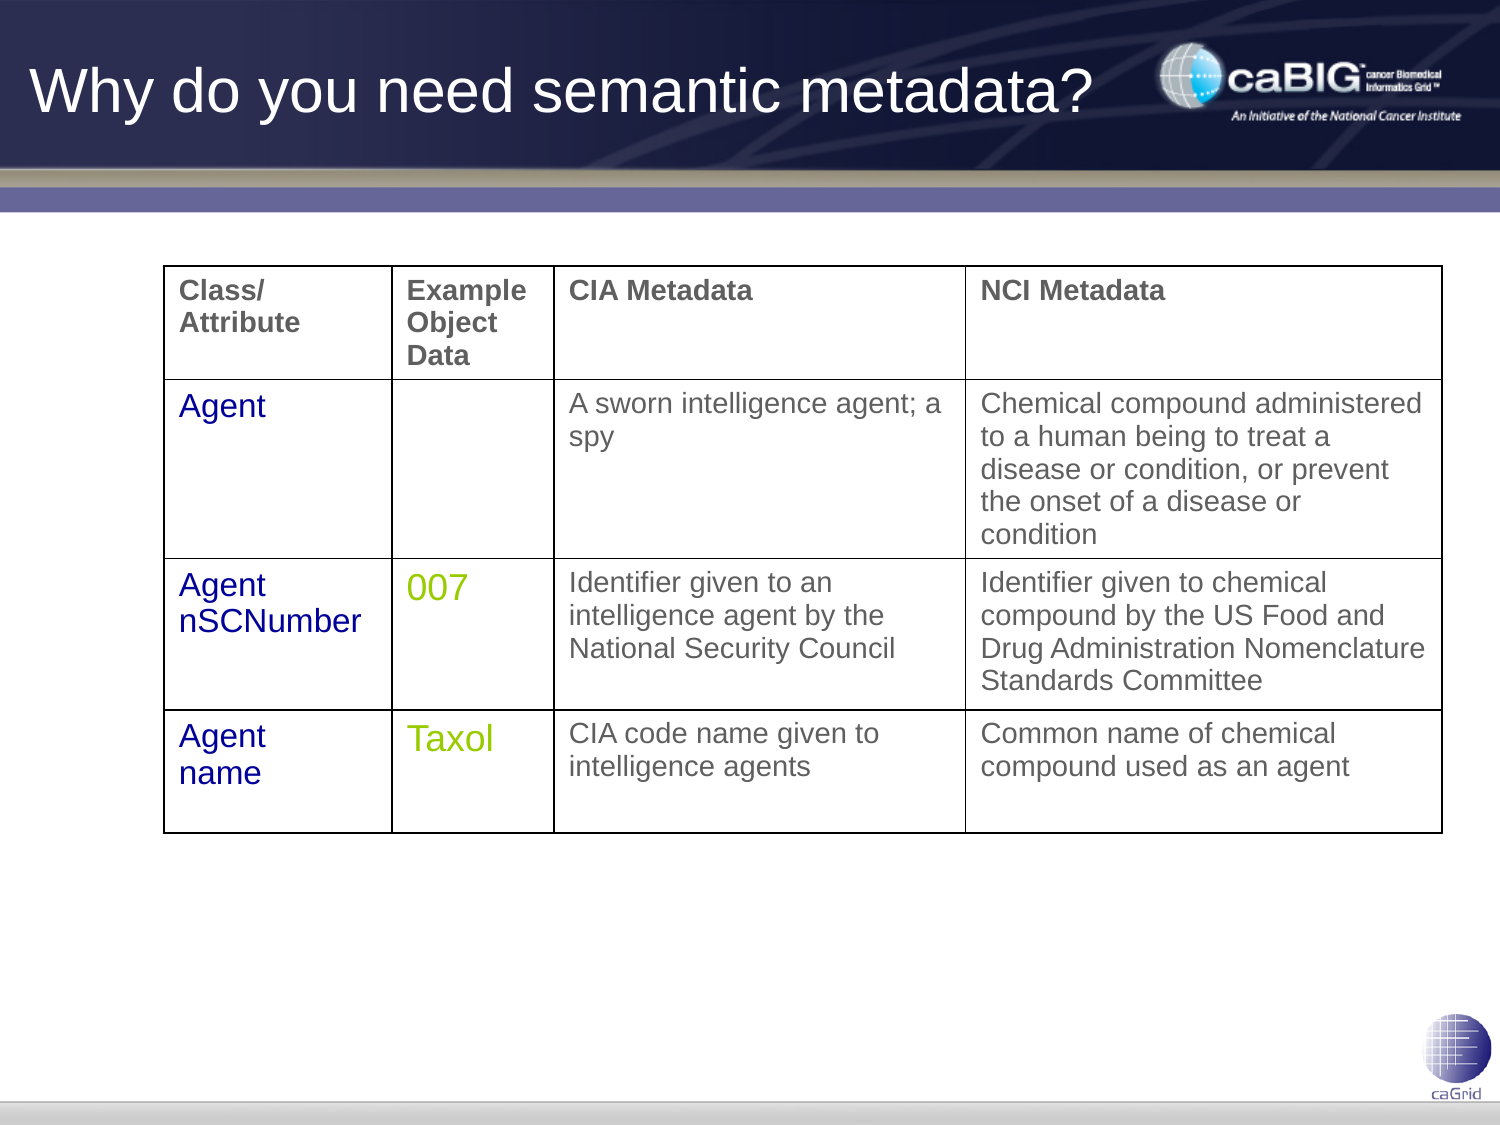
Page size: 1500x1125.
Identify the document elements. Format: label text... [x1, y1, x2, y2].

table_cell A sworn intelligence agent; a spy [555, 380, 965, 558]
table_cell Identifier given to an intelligence agent by the National Security Council [555, 559, 965, 709]
table_cell Chemical compound administered to a human being to treat a disease or condition, or prevent the onset of a disease or condition [966, 380, 1441, 558]
table_header Class/ Attribute [165, 267, 391, 379]
table_cell Taxol [393, 711, 553, 832]
table_cell Identifier given to chemical compound by the US Food and Drug Administration Nomenclature Standards Committee [966, 559, 1441, 709]
table_cell Common name of chemical compound used as an agent [966, 711, 1441, 832]
picture [0, 213, 1500, 1125]
table_cell Agent [165, 380, 391, 558]
table_cell [393, 380, 553, 558]
table_cell CIA code name given to intelligence agents [555, 711, 965, 832]
table_header NCI Metadata [966, 267, 1441, 379]
table_header Example Object Data [393, 267, 553, 379]
table_header CIA Metadata [555, 267, 965, 379]
text_box Why do you need semantic metadata? [0, 24, 1125, 150]
table_cell 007 [393, 559, 553, 709]
table_cell Agent nSCNumber [165, 559, 391, 709]
table_cell Agent name [165, 711, 391, 832]
picture [0, 0, 1500, 187]
